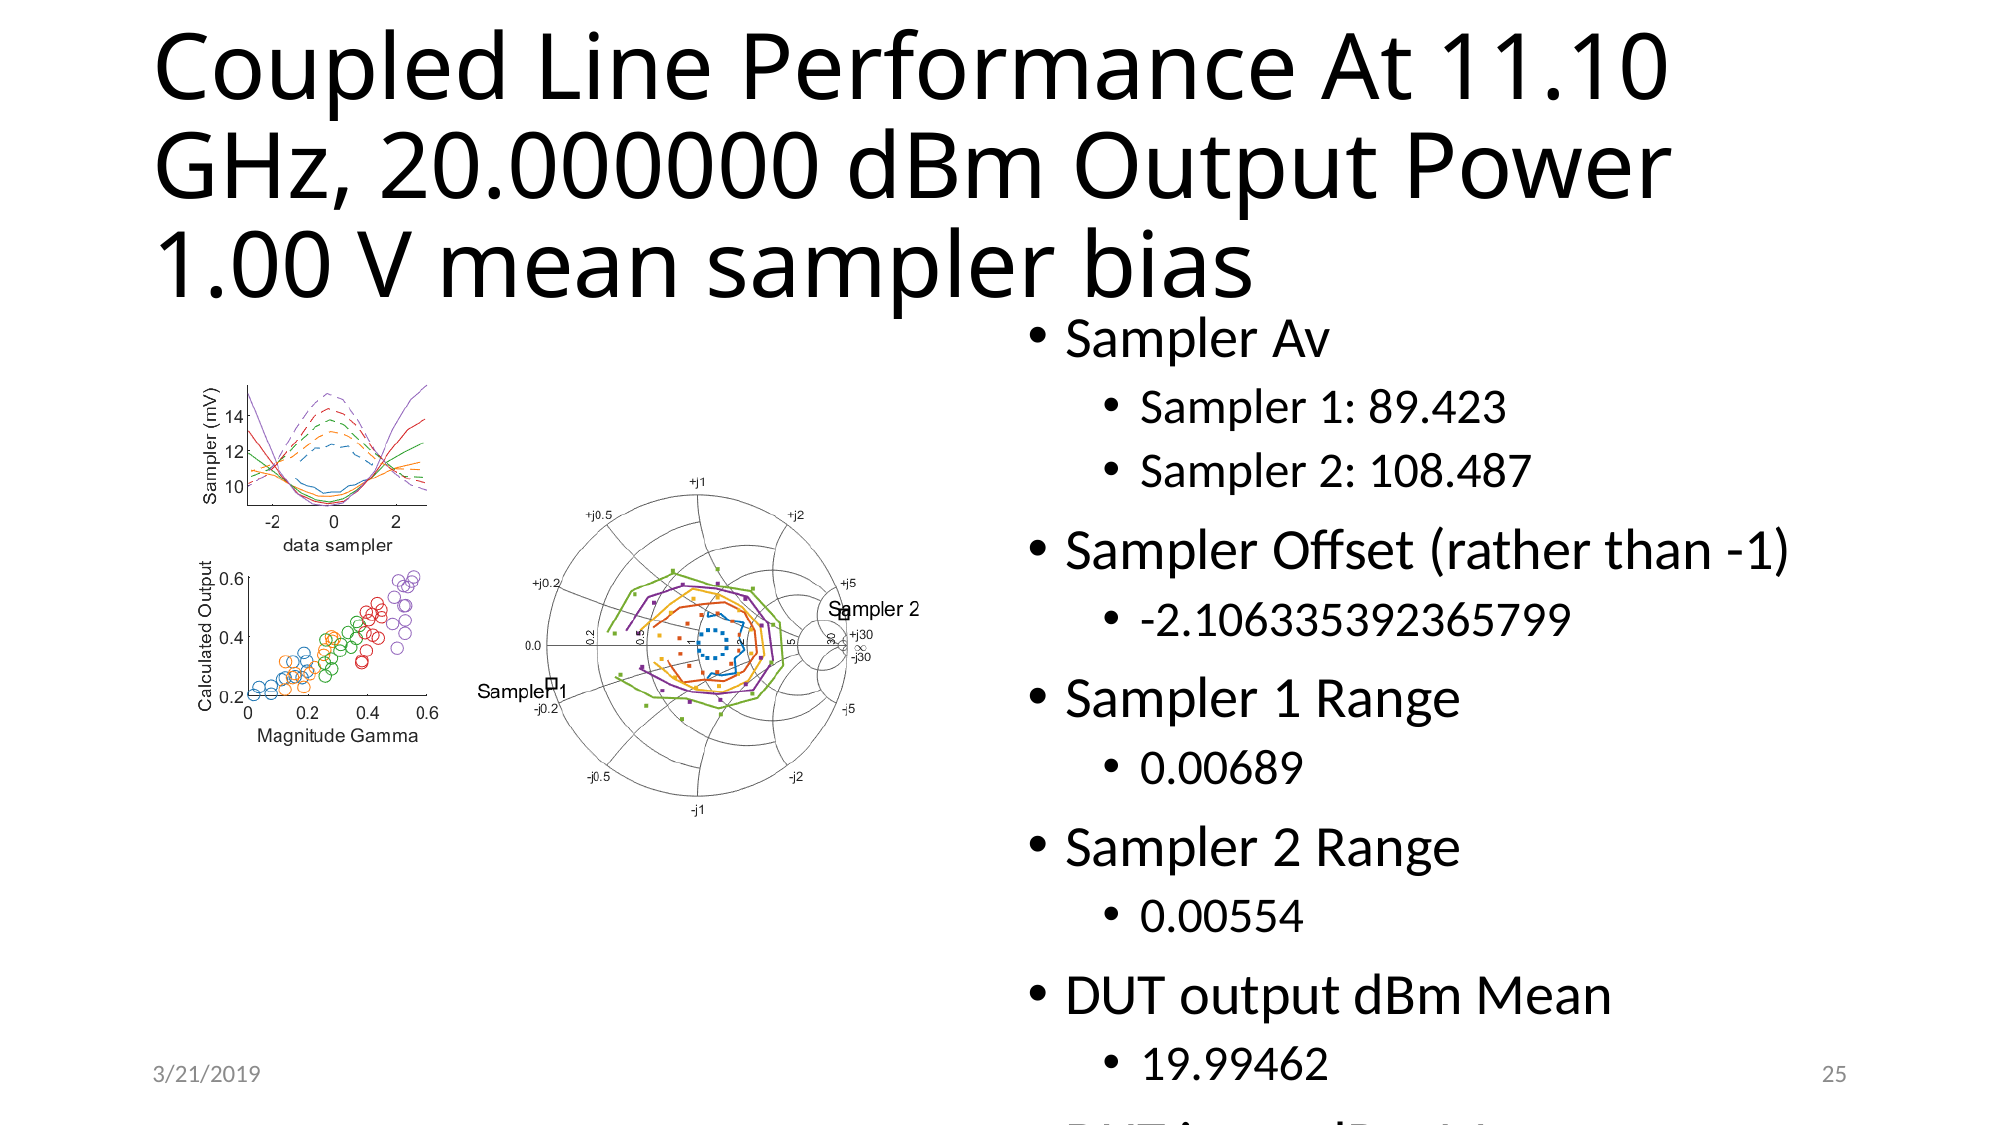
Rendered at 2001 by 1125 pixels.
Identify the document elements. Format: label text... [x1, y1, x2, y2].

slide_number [137, 1042, 588, 1103]
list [137, 337, 988, 975]
list Sampler Av Sampler 1: 89.423 Sampler 2: 108.487 Sampler Offset (rather than -1) -2.106335392365799 Sampler 1 Range 0.00689 Sampler 2 Range 0.00554 DUT output dBm Mean 19.99462 DUT input dBm Mean 20.48489 RMS Error 0.09406 [1012, 299, 1863, 1014]
footer [662, 1042, 1338, 1103]
title Coupled Line Performance At 11.10 GHz, 20.000000 dBm Output Power 1.00 V mean sampler bias [137, 59, 1863, 278]
slide_number ‹#› [1412, 1042, 1863, 1103]
